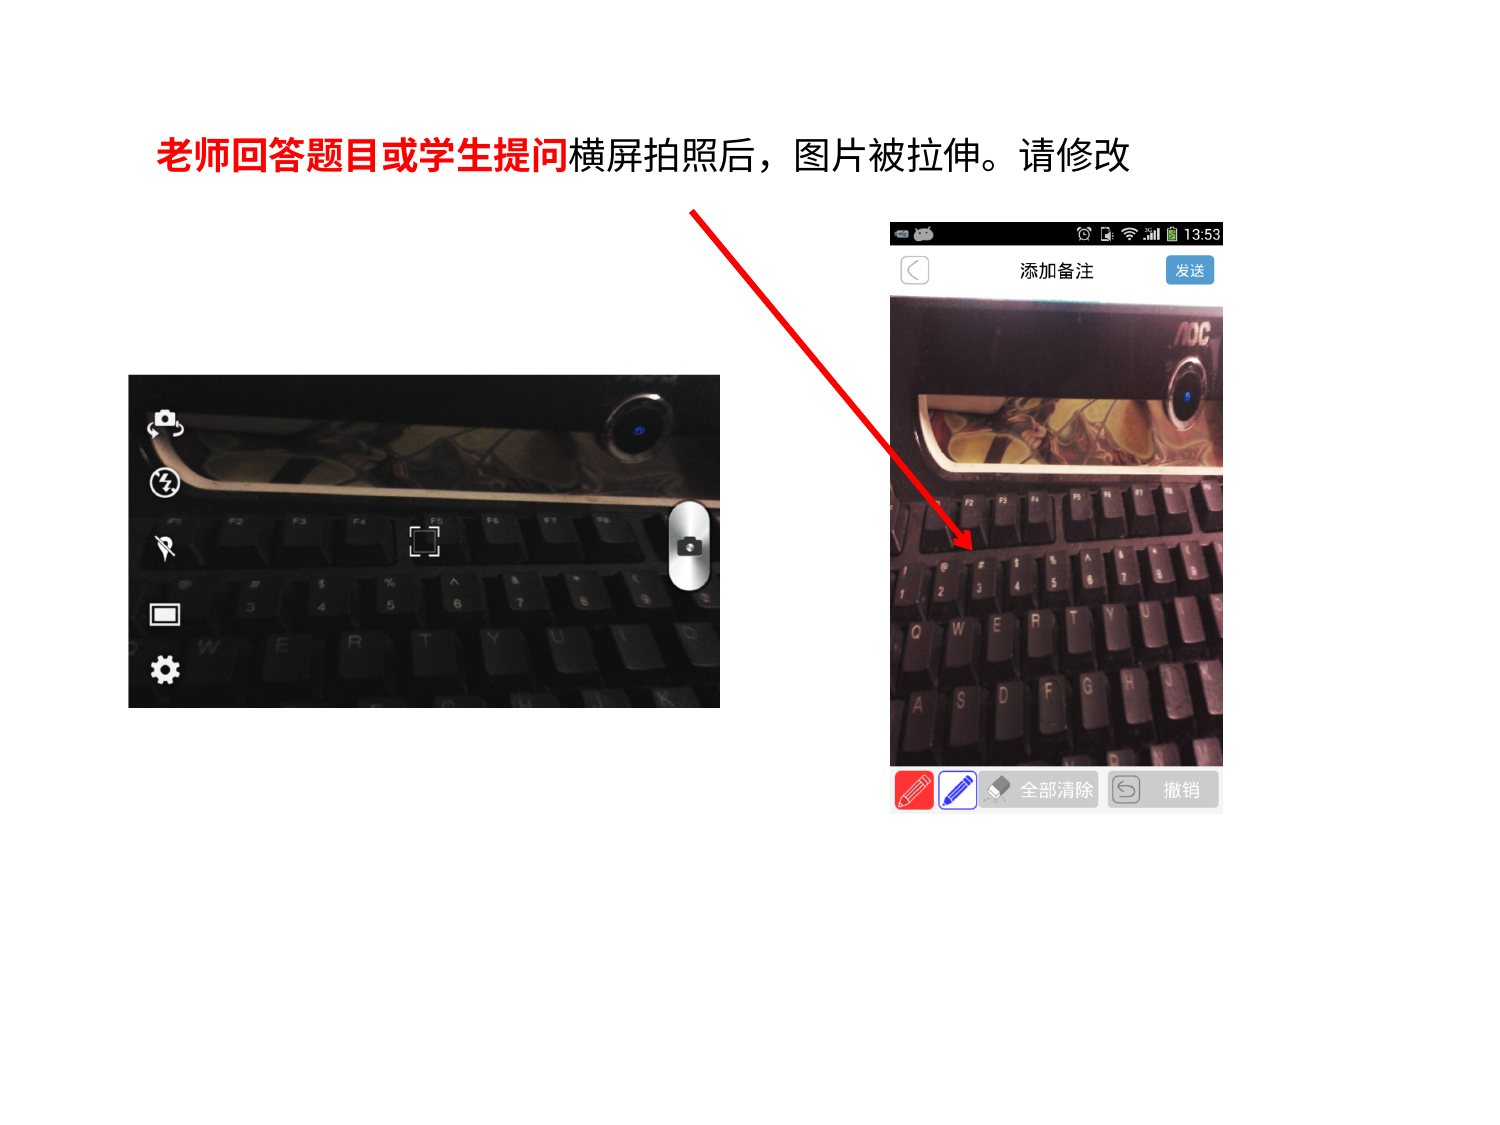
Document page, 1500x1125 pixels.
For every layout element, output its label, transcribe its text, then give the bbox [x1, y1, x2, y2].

picture [129, 245, 720, 837]
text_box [661, 239, 1003, 522]
picture [890, 222, 1224, 814]
text_box 老师回答题目或学生提问横屏拍照后，图片被拉伸。请修改 [141, 124, 1147, 185]
